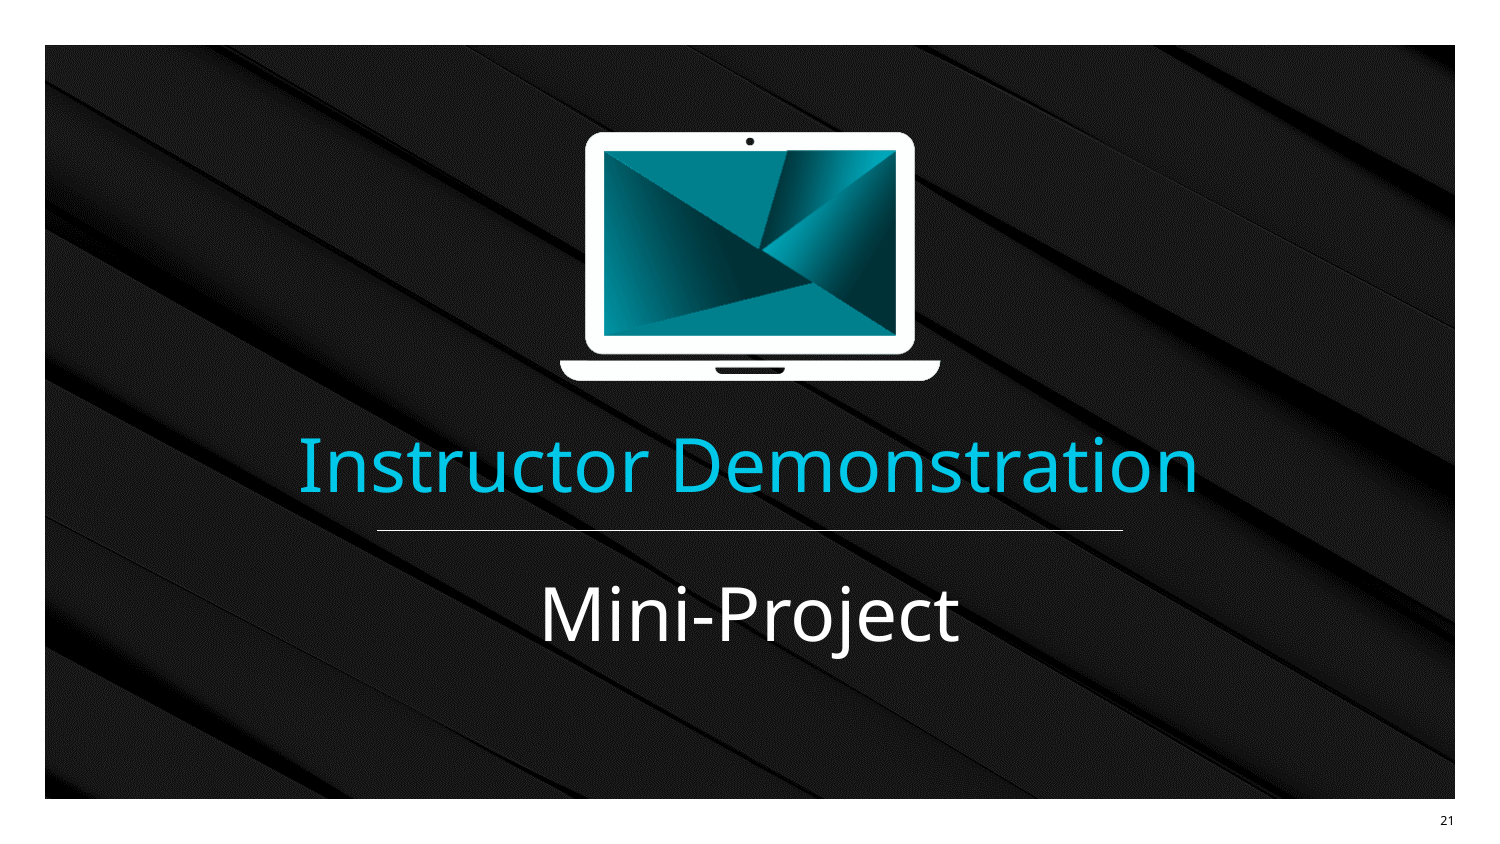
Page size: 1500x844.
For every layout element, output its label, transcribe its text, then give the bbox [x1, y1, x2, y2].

title Mini-Project [45, 551, 1455, 673]
picture [45, 673, 1455, 799]
picture [45, 45, 1455, 551]
